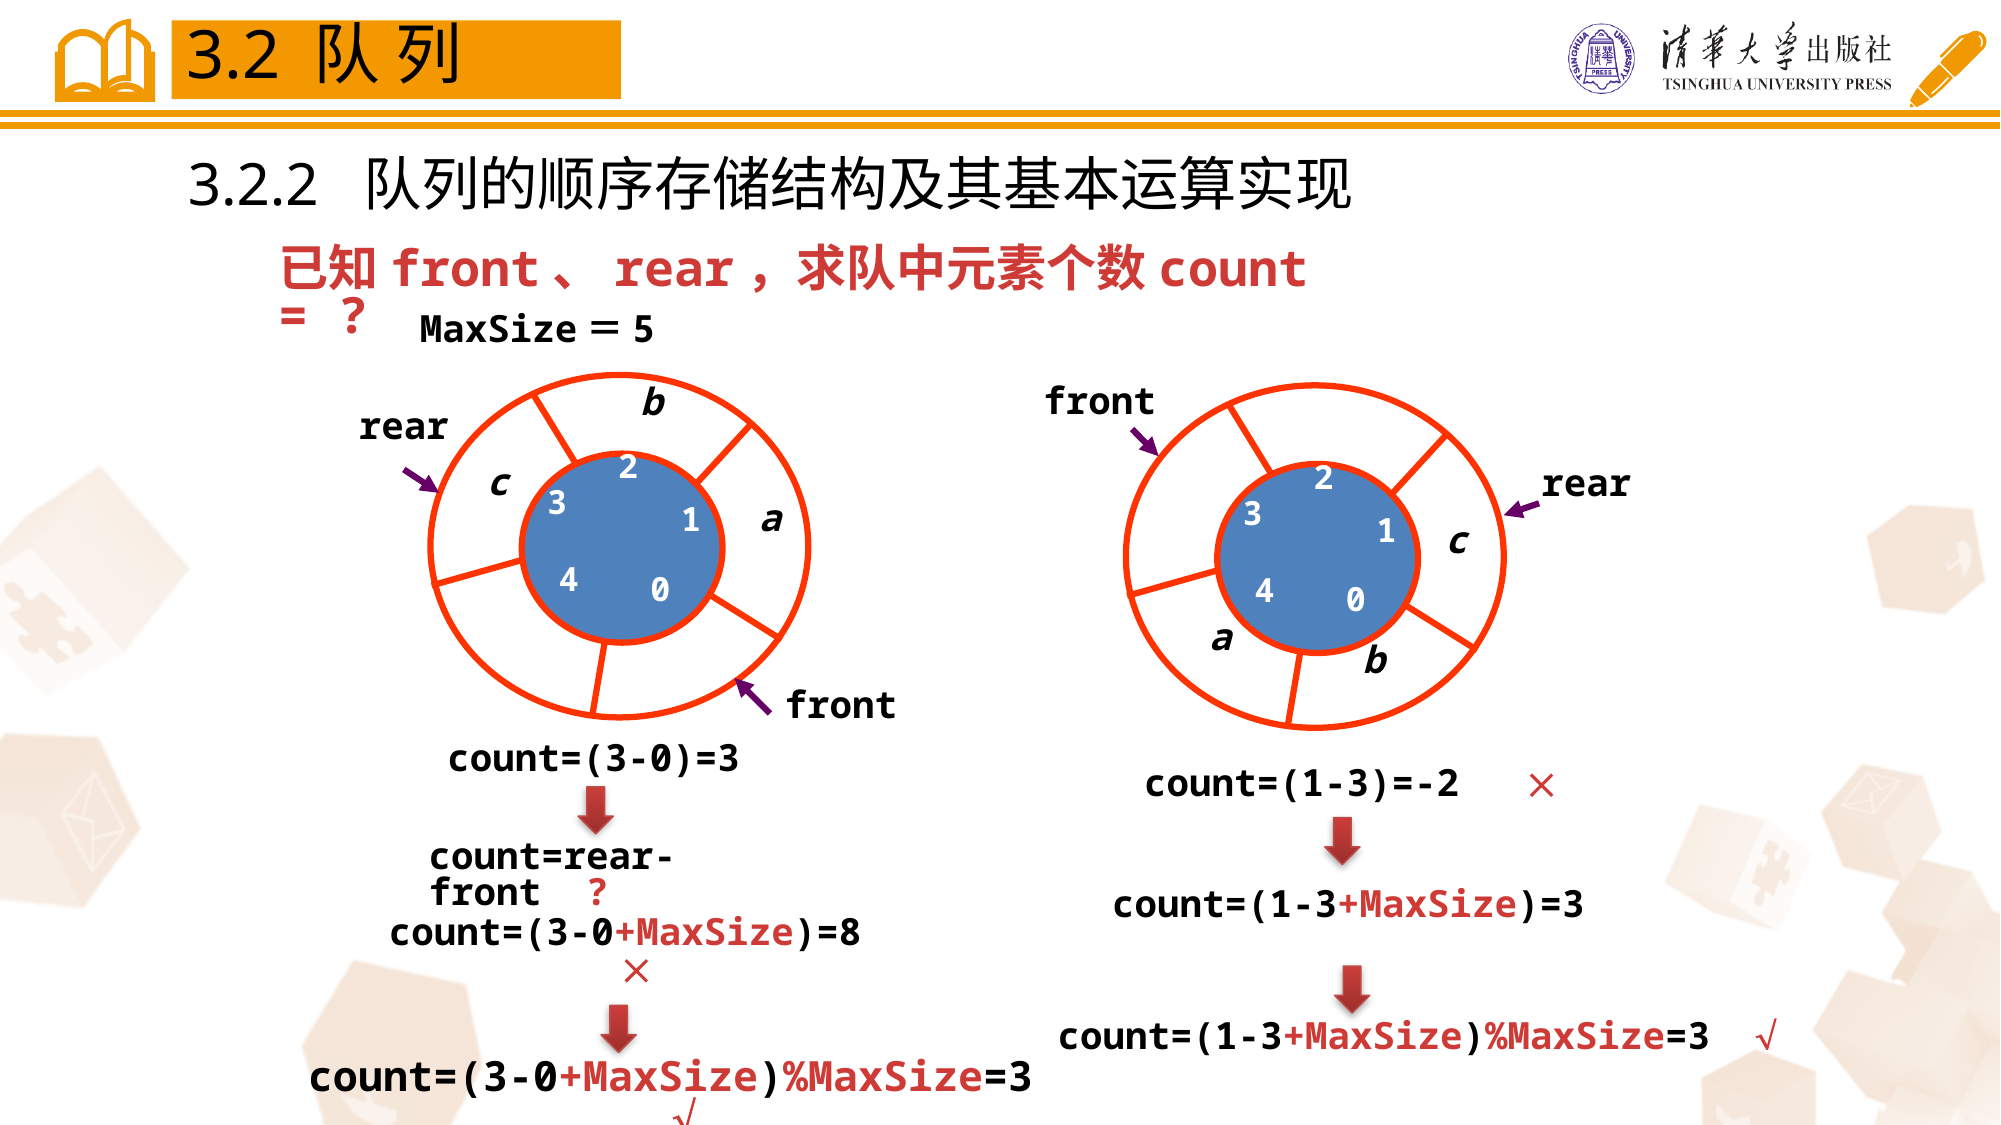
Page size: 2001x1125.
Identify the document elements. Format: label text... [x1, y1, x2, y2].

text_box count=(1-3)=-2  [1114, 759, 1531, 811]
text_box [284, 1005, 1082, 1109]
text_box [1040, 385, 1646, 729]
text_box count=(3-0+MaxSize)=8  [354, 909, 918, 997]
text_box 3.2.2 队列的顺序存储结构及其基本运算实现 [173, 153, 1591, 225]
text_box count=(3-0)=3 [397, 737, 790, 786]
picture [1936, 78, 1948, 90]
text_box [413, 786, 860, 887]
picture [1531, 0, 1973, 149]
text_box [1017, 965, 1531, 1066]
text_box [344, 305, 901, 728]
text_box [1324, 816, 1361, 866]
text_box 已知front、rear，求队中元素个数count = ? [263, 240, 1429, 351]
text_box count=(1-3+MaxSize)=3 [1067, 881, 1531, 933]
picture [1536, 622, 2000, 1125]
text_box 3.2 队 列 [171, 20, 622, 100]
